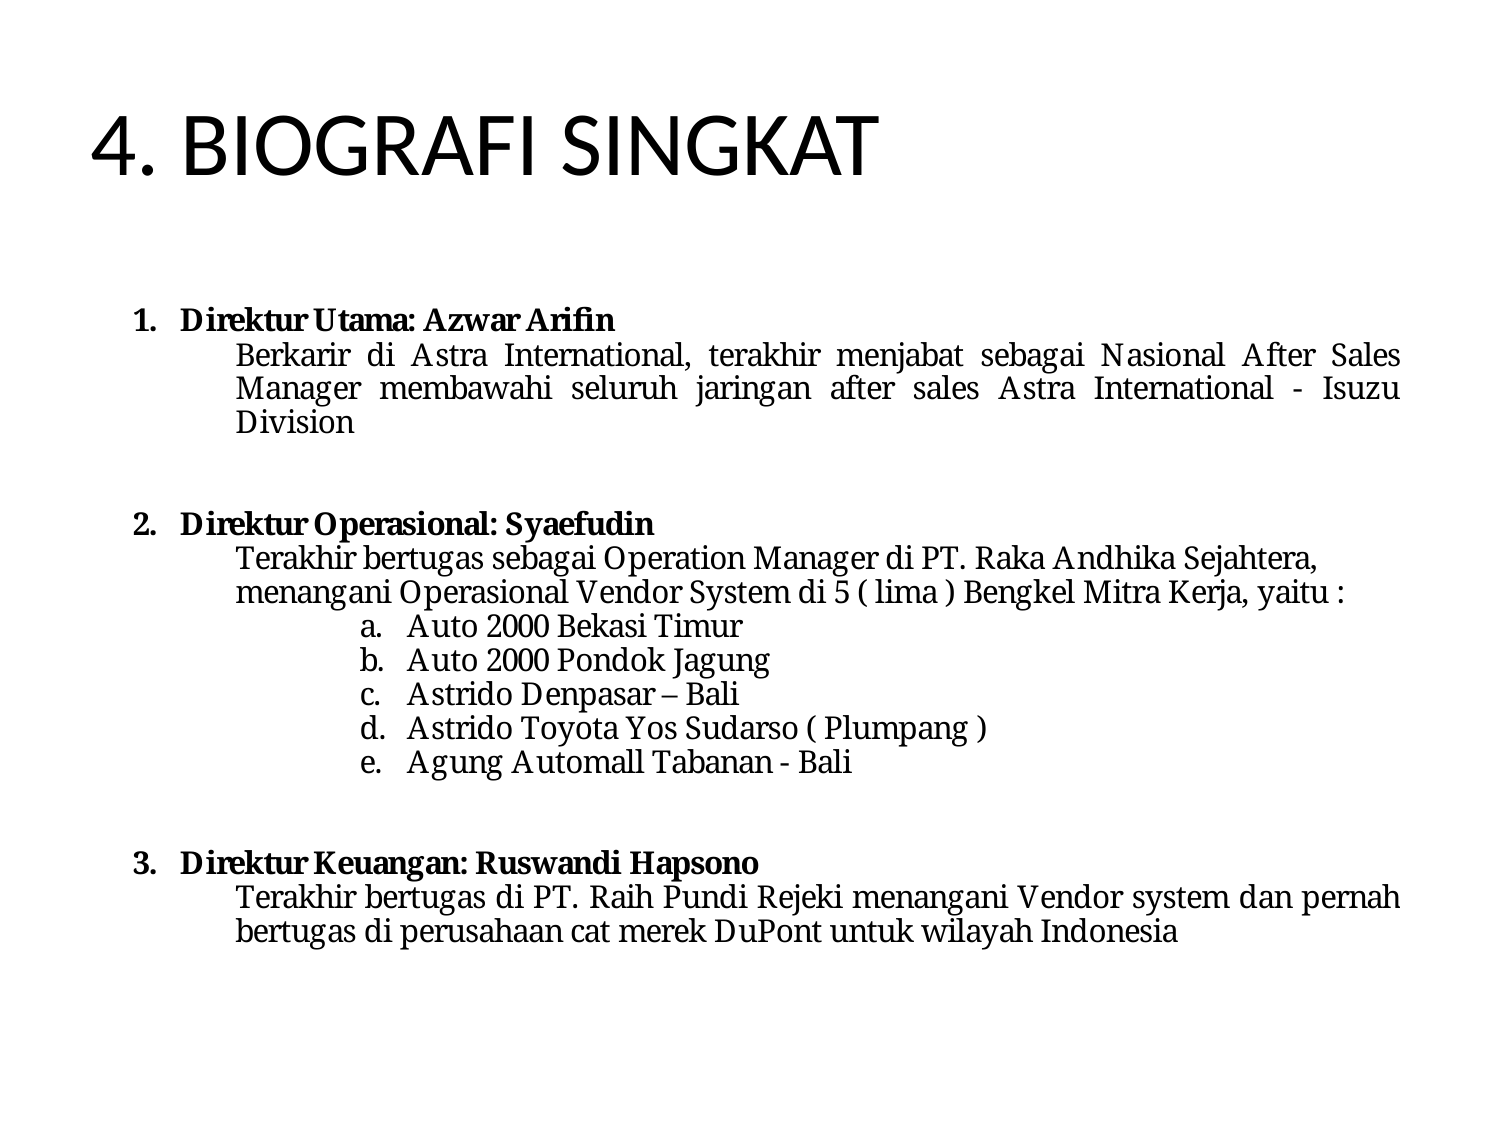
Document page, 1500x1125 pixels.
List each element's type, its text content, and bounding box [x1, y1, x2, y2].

title 4. BIOGRAFI SINGKAT [75, 45, 1425, 233]
picture [123, 305, 1400, 952]
